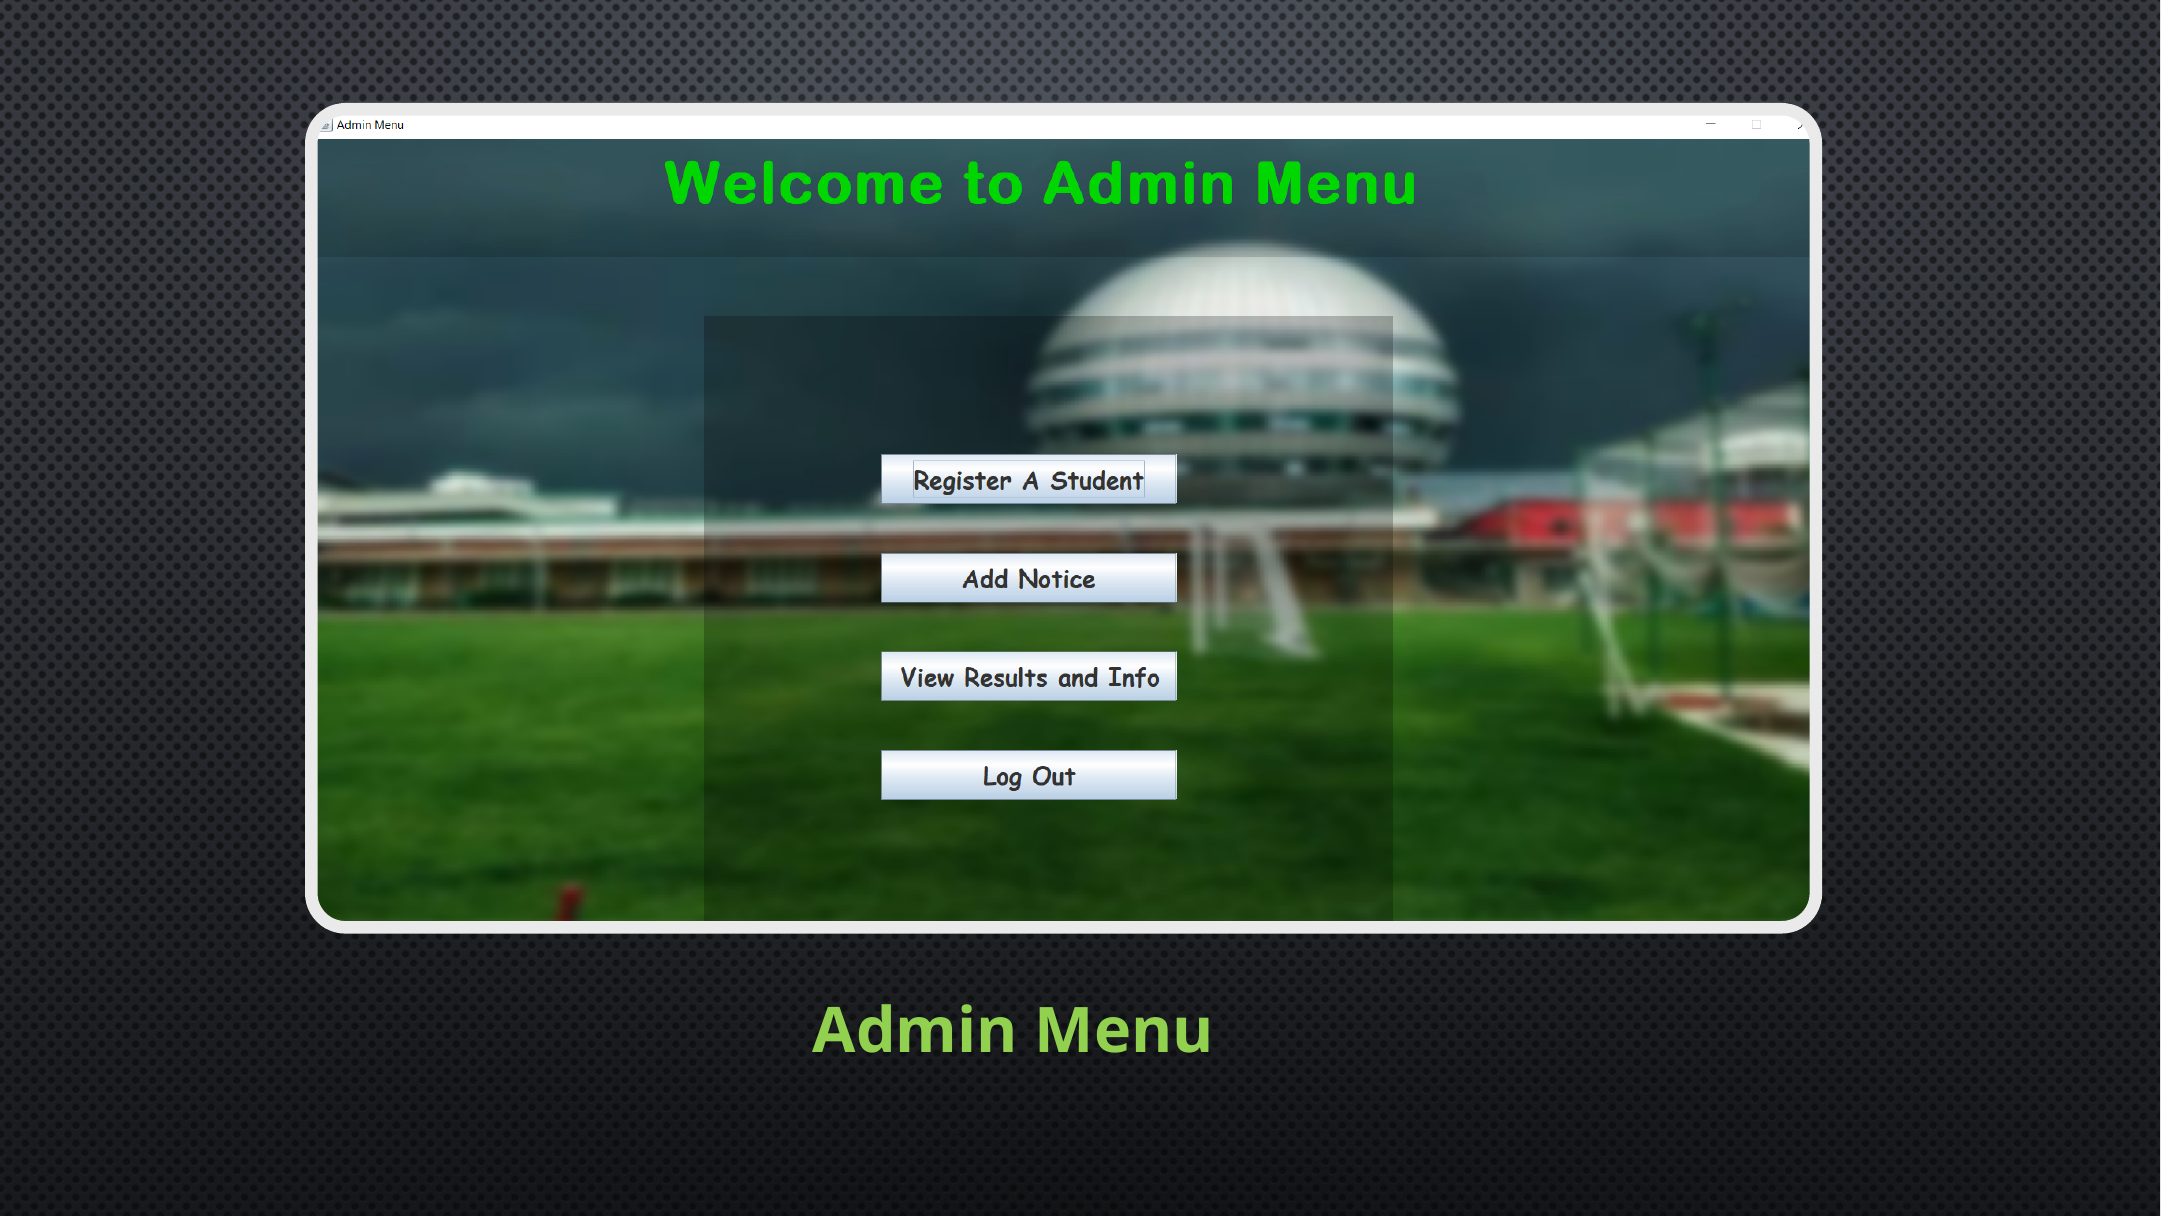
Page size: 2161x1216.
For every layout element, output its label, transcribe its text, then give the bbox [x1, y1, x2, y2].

text_box Admin Menu [797, 981, 2116, 1073]
picture [311, 108, 1817, 928]
